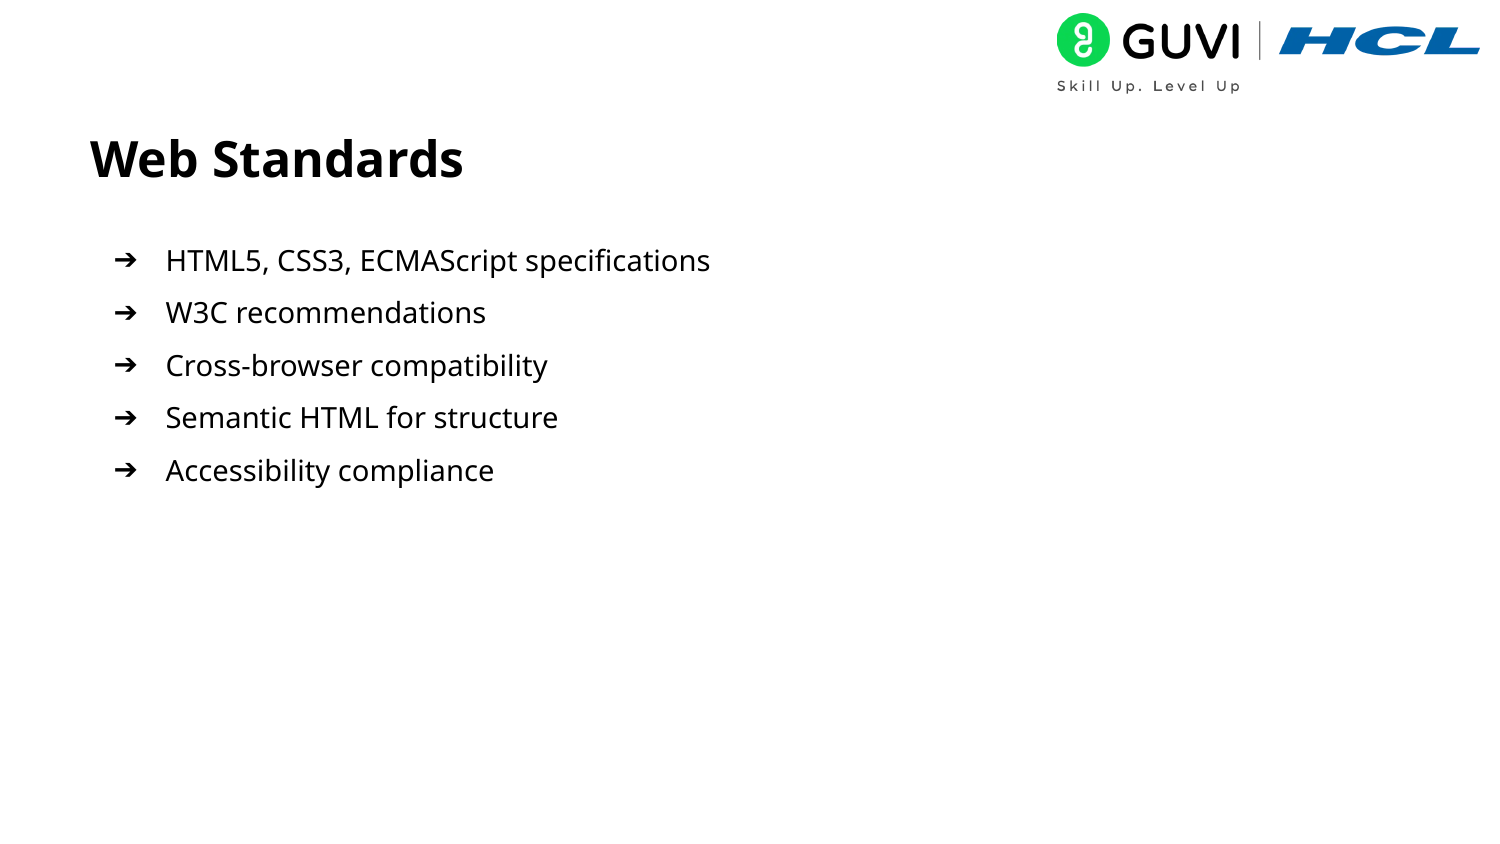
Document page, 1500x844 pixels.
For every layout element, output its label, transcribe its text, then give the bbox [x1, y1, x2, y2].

title Web Standards [75, 112, 1424, 209]
picture [1057, 13, 1480, 102]
text_box HTML5, CSS3, ECMAScript specifications W3C recommendations Cross-browser compatibility Semantic HTML for structure Accessibility compliance [75, 209, 1425, 502]
